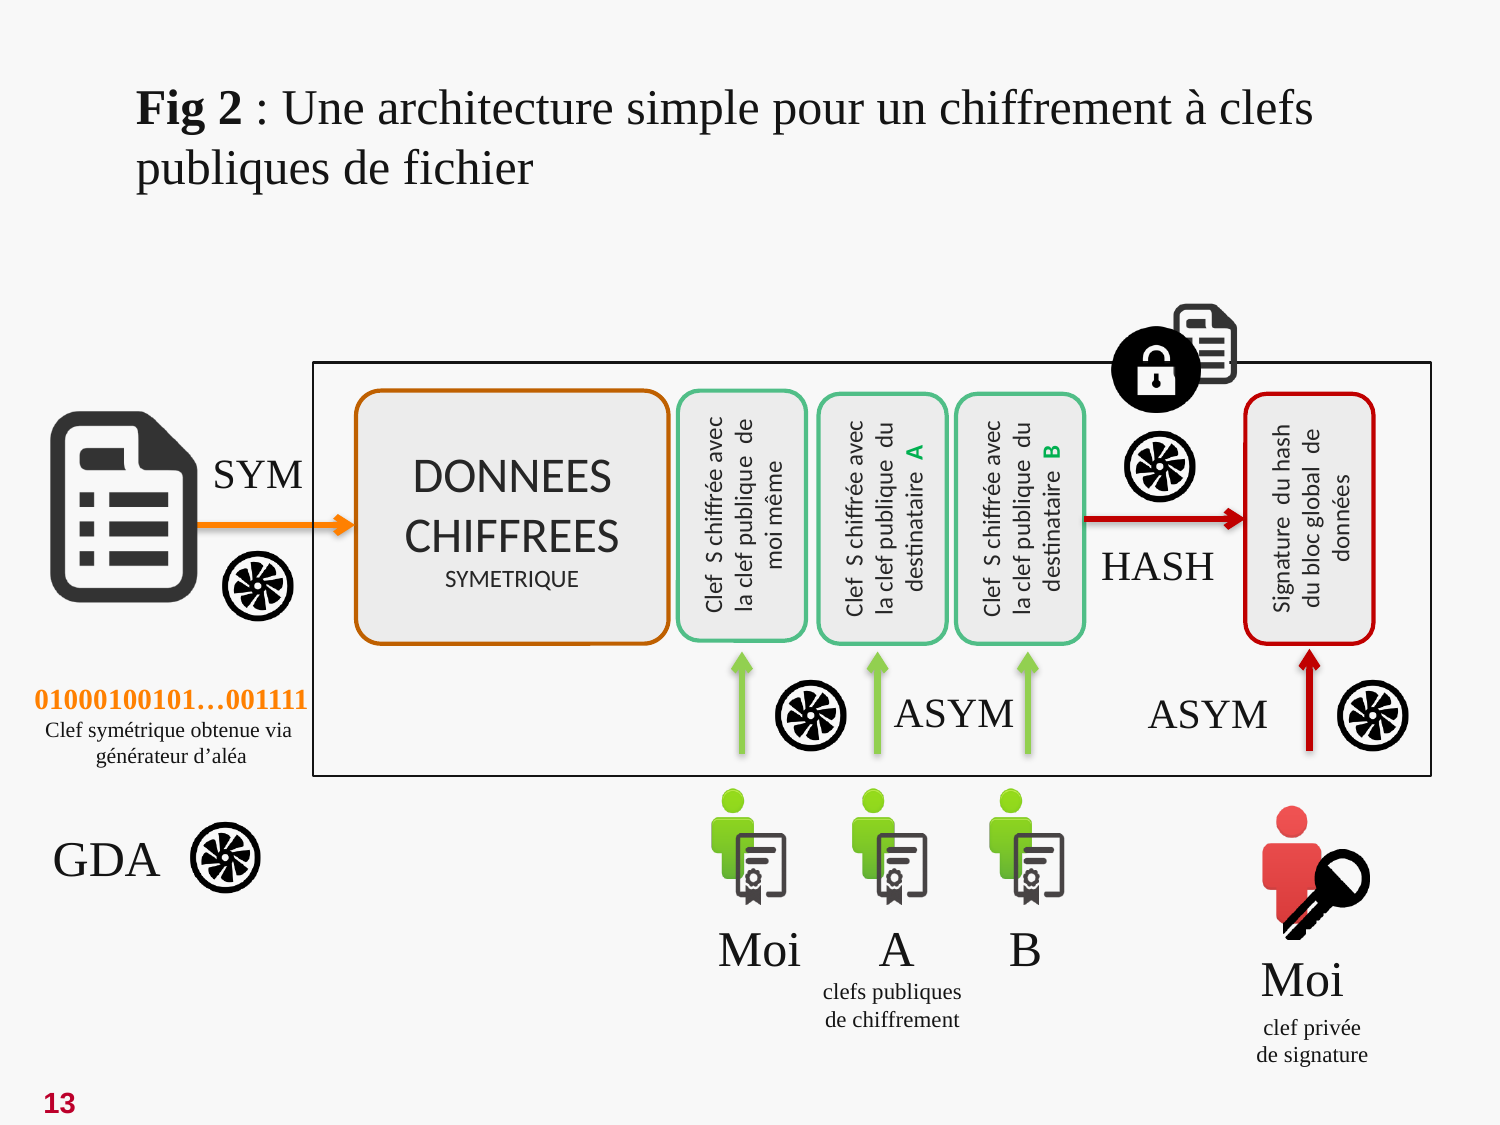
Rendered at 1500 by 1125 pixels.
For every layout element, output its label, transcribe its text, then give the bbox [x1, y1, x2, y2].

text_box HASH [1086, 531, 1231, 596]
text_box GDA [38, 818, 176, 894]
text_box Fig 2 : Une architecture simple pour un chiffrement à clefs publiques de fichier [121, 67, 1367, 203]
text_box Moi [1245, 948, 1359, 1005]
picture [183, 816, 266, 898]
text_box clef privée de signature [1166, 1005, 1459, 1075]
text_box Moi [703, 909, 817, 984]
text_box ASYM [1132, 679, 1284, 745]
text_box clefs publiques de chiffrement [746, 969, 1039, 1040]
text_box SYM [235, 439, 319, 505]
text_box ASYM [883, 678, 1023, 744]
text_box 01000100101…001111 Clef symétrique obtenue via générateur d’aléa [19, 672, 311, 775]
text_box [691, 788, 793, 905]
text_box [1110, 298, 1253, 413]
picture [1331, 674, 1413, 756]
text_box [311, 360, 1434, 778]
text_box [831, 788, 934, 905]
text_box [969, 788, 1071, 905]
text_box A [863, 913, 930, 969]
picture [769, 674, 851, 756]
text_box B [993, 913, 1057, 984]
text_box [1234, 804, 1370, 940]
picture [15, 398, 298, 627]
picture [1118, 425, 1200, 507]
